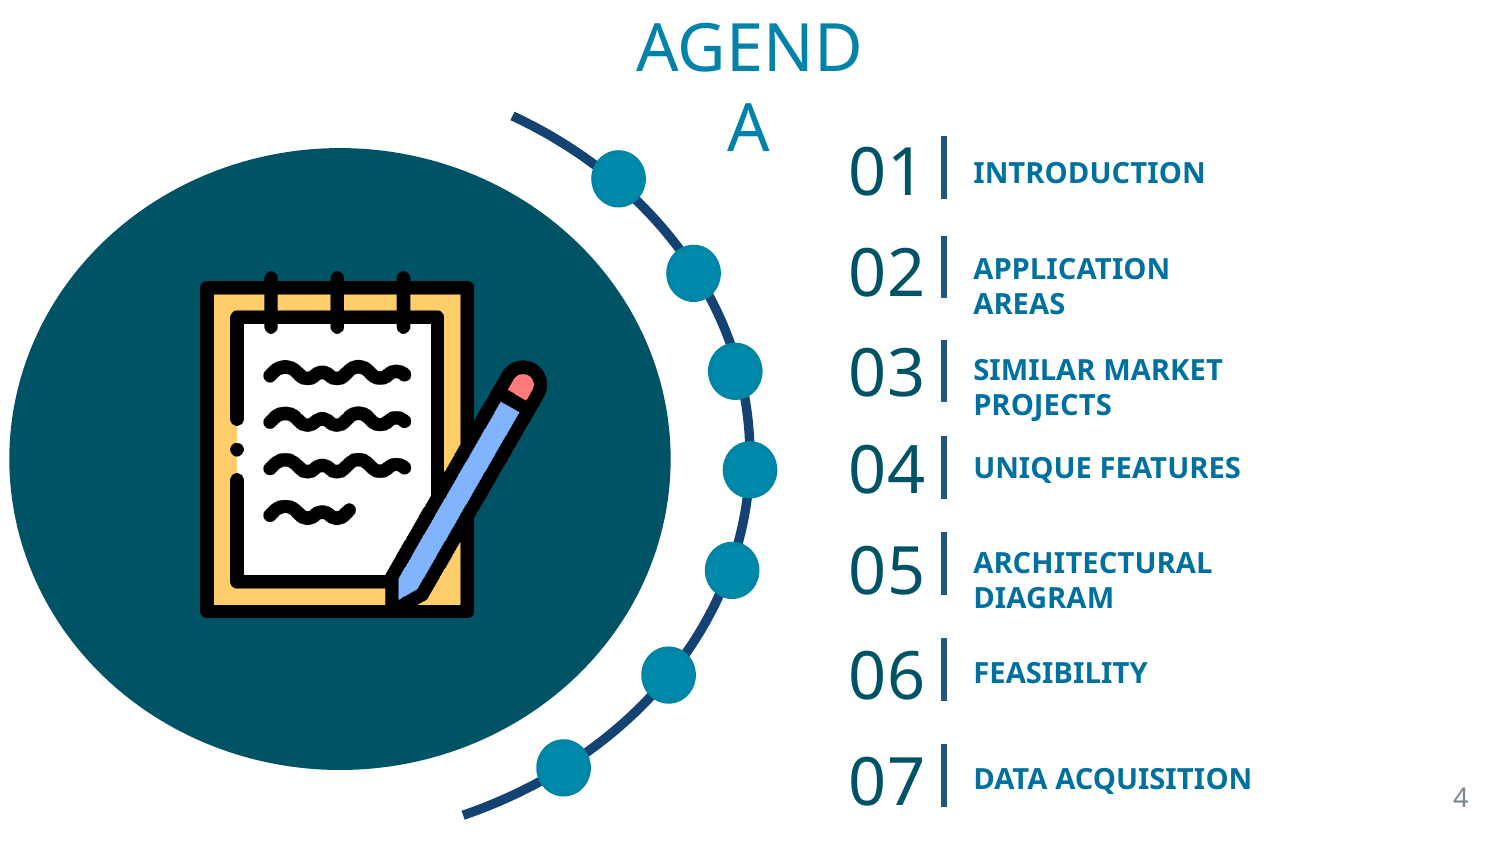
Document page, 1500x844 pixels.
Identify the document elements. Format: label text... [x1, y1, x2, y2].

text_box AGENDA [616, 0, 882, 173]
text_box [641, 646, 696, 704]
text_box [834, 731, 1326, 828]
text_box [708, 342, 763, 400]
picture [201, 272, 546, 617]
text_box [705, 541, 760, 599]
text_box [666, 244, 721, 302]
slide_number 4 [1411, 775, 1469, 822]
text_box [834, 121, 1271, 218]
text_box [834, 221, 1271, 319]
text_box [834, 625, 1326, 722]
text_box [722, 441, 778, 499]
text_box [834, 520, 1326, 617]
text_box [372, 115, 751, 816]
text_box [834, 322, 1326, 418]
text_box [9, 148, 473, 770]
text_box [834, 419, 1326, 516]
text_box [536, 739, 591, 797]
text_box [591, 150, 646, 208]
